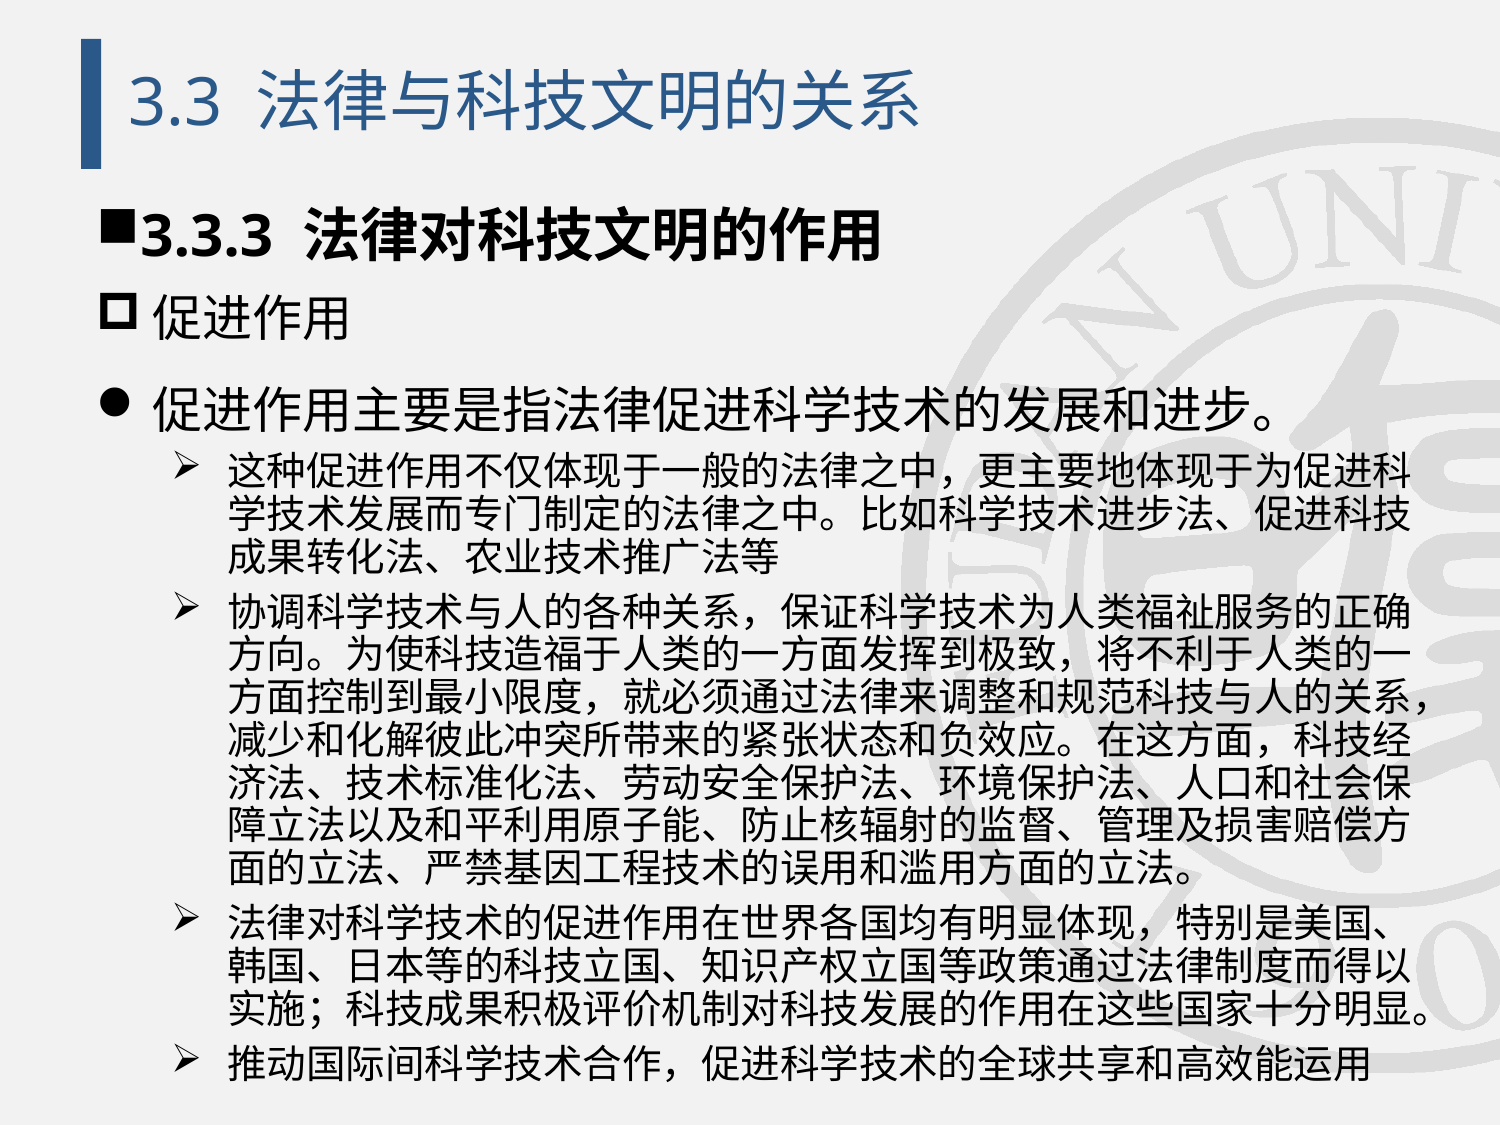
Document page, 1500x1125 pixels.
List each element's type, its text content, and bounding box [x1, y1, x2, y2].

text_box 3.3.3 法律对科技文明的作用 促进作用 促进作用主要是指法律促进科学技术的发展和进步。 这种促进作用不仅体现于一般的法律之中，更主要地体现于为促进科学技术发展而专门制定的法律之中。比如科学技术进步法、促进科技成果转化法、农业技术推广法等 协调科学技术与人的各种关系，保证科学技术为人类福祉服务的正确方向。为使科技造福于人类的一方面发挥到极致，将不利于人类的一方面控制到最小限度，就必须通过法律来调整和规范科技与人的关系，减少和化解彼此冲突所带来的紧张状态和负效应。在这方面，科技经济法、技术标准化法、劳动安全保护法、环境保护法、人口和社会保障立法以及和平利用原子能、防止核辐射的监督、管理及损害赔偿方面的立法、严禁基因工程技术的误用和滥用方面的立法。 法律对科学技术的促进作用在世界各国均有明显体现，特别是美国、韩国、日本等的科技立国、知识产权立国等政策通过法律制度而得以实施；科技成果积极评价机制对科技发展的作用在这些国家十分明显。 推动国际间科学技术合作，促进科学技术的全球共享和高效能运用 [81, 198, 1433, 1125]
title 3.3 法律与科技文明的关系 [113, 49, 1387, 159]
